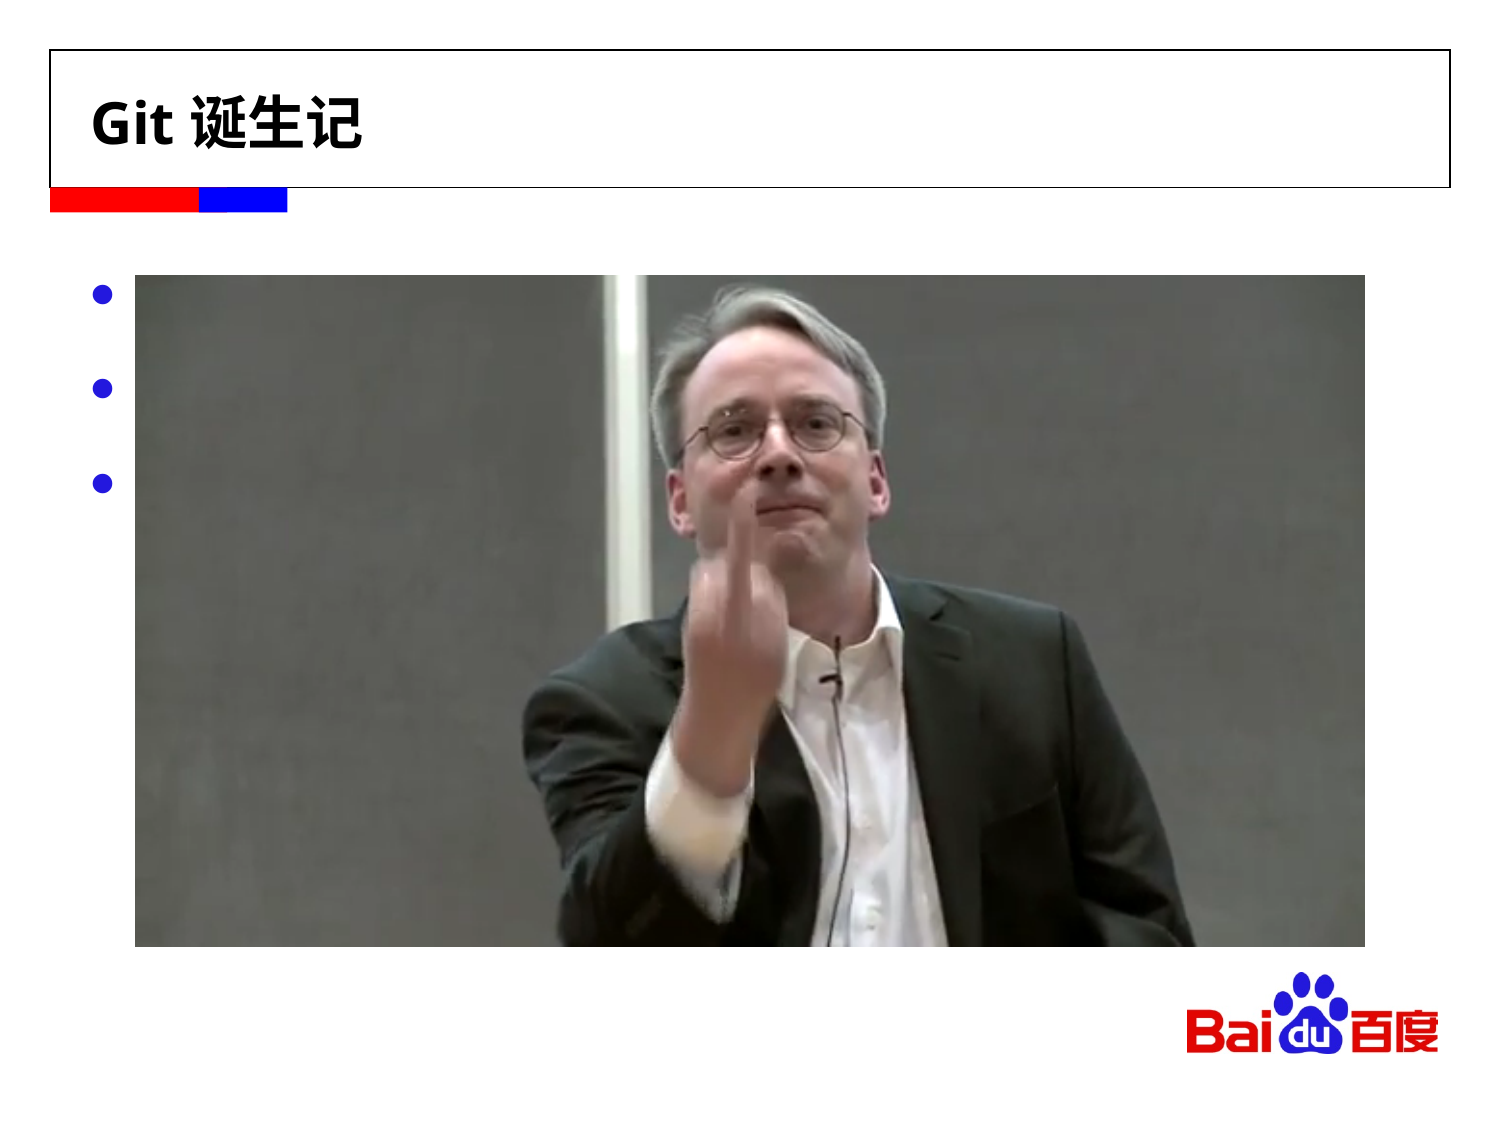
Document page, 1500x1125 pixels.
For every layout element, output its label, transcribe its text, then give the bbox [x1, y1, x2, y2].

title Git诞生记 [74, 56, 1426, 185]
list 2005 BitKeeper 2 week [74, 257, 1426, 1001]
picture [135, 274, 1365, 947]
picture [1187, 972, 1438, 1054]
